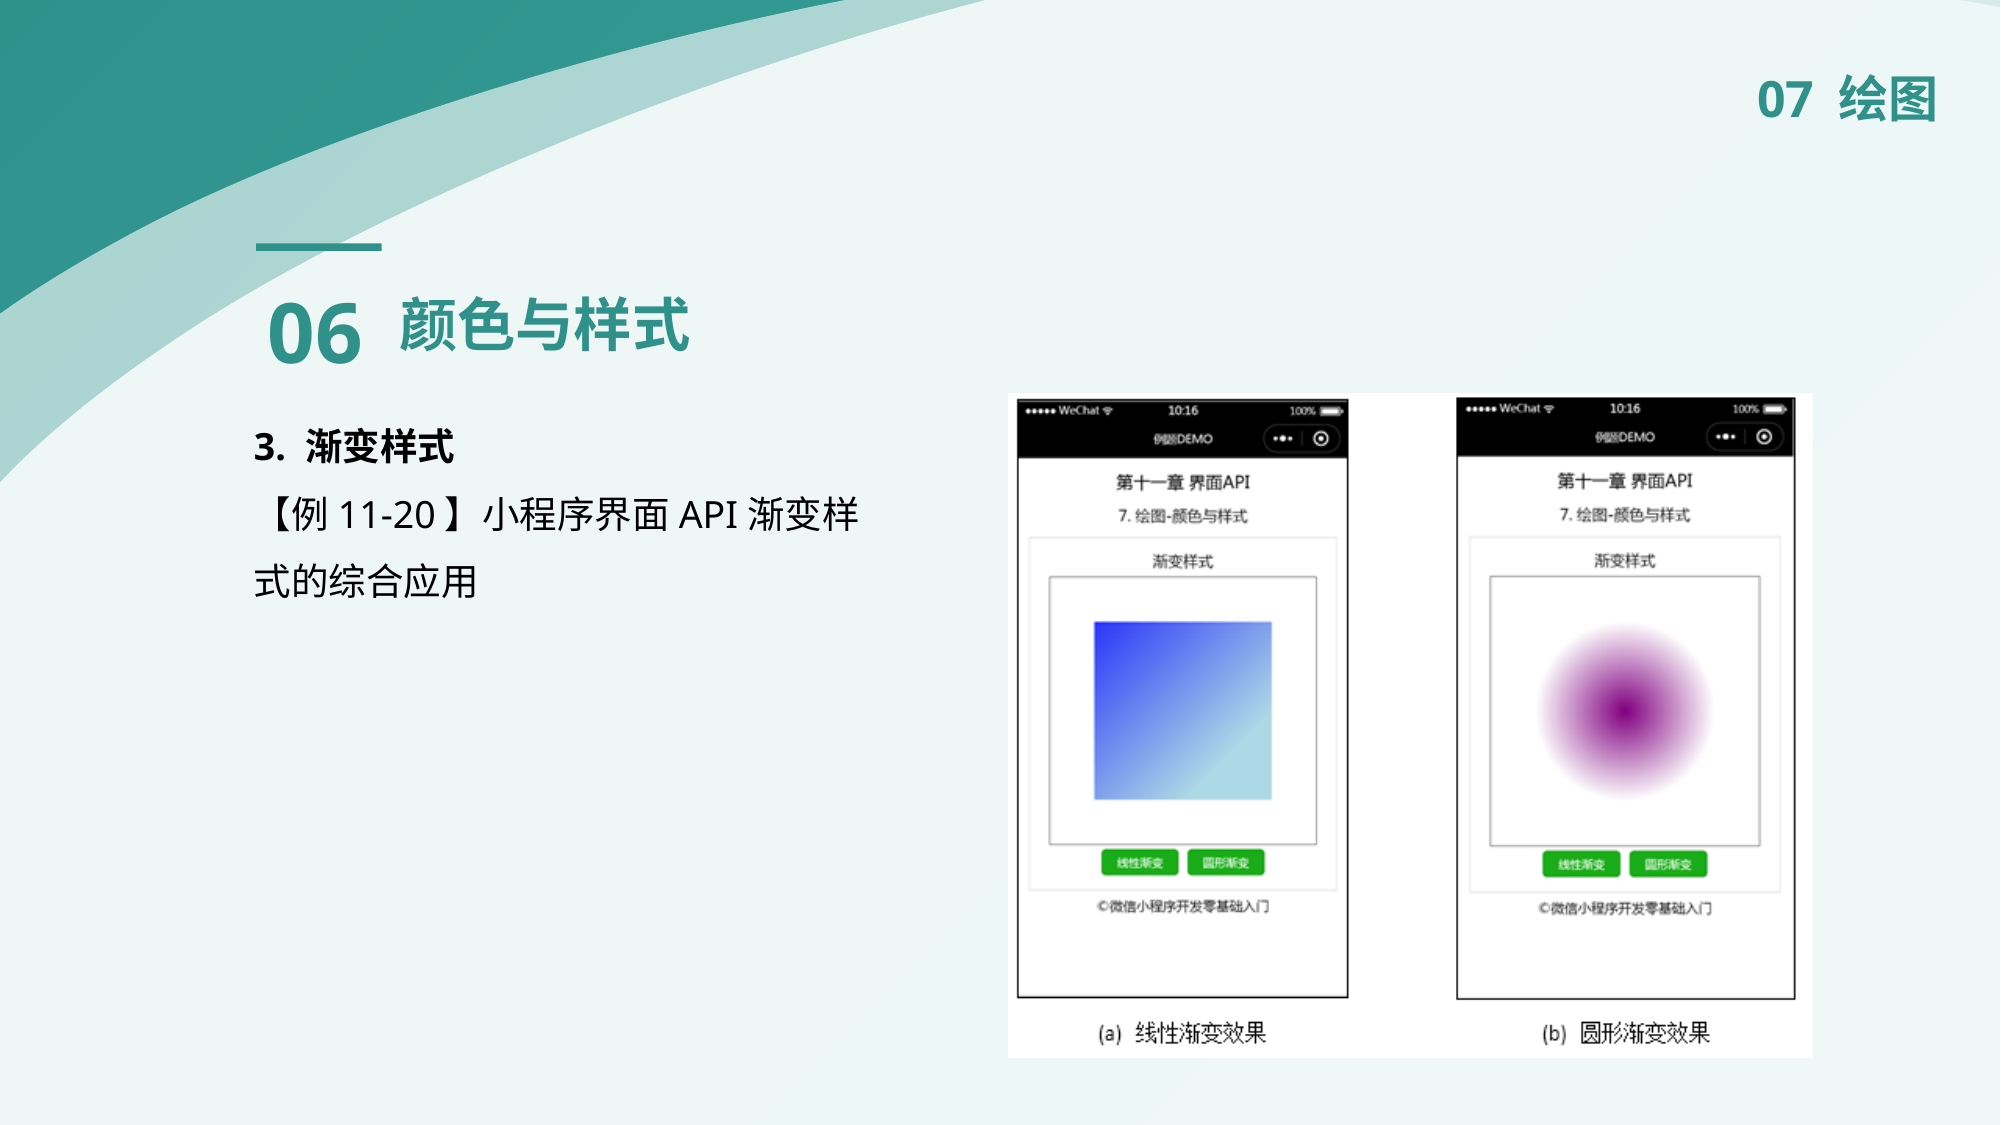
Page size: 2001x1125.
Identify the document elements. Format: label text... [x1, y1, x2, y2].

text_box 颜色与样式 [384, 259, 706, 366]
text_box [378, 242, 383, 252]
text_box 06 [253, 242, 378, 388]
list 07 绘图 [1083, 41, 1955, 162]
picture [1007, 393, 1813, 1058]
text_box 3. 渐变样式 【例11-20】小程序界面API渐变样式的综合应用 [239, 393, 898, 611]
